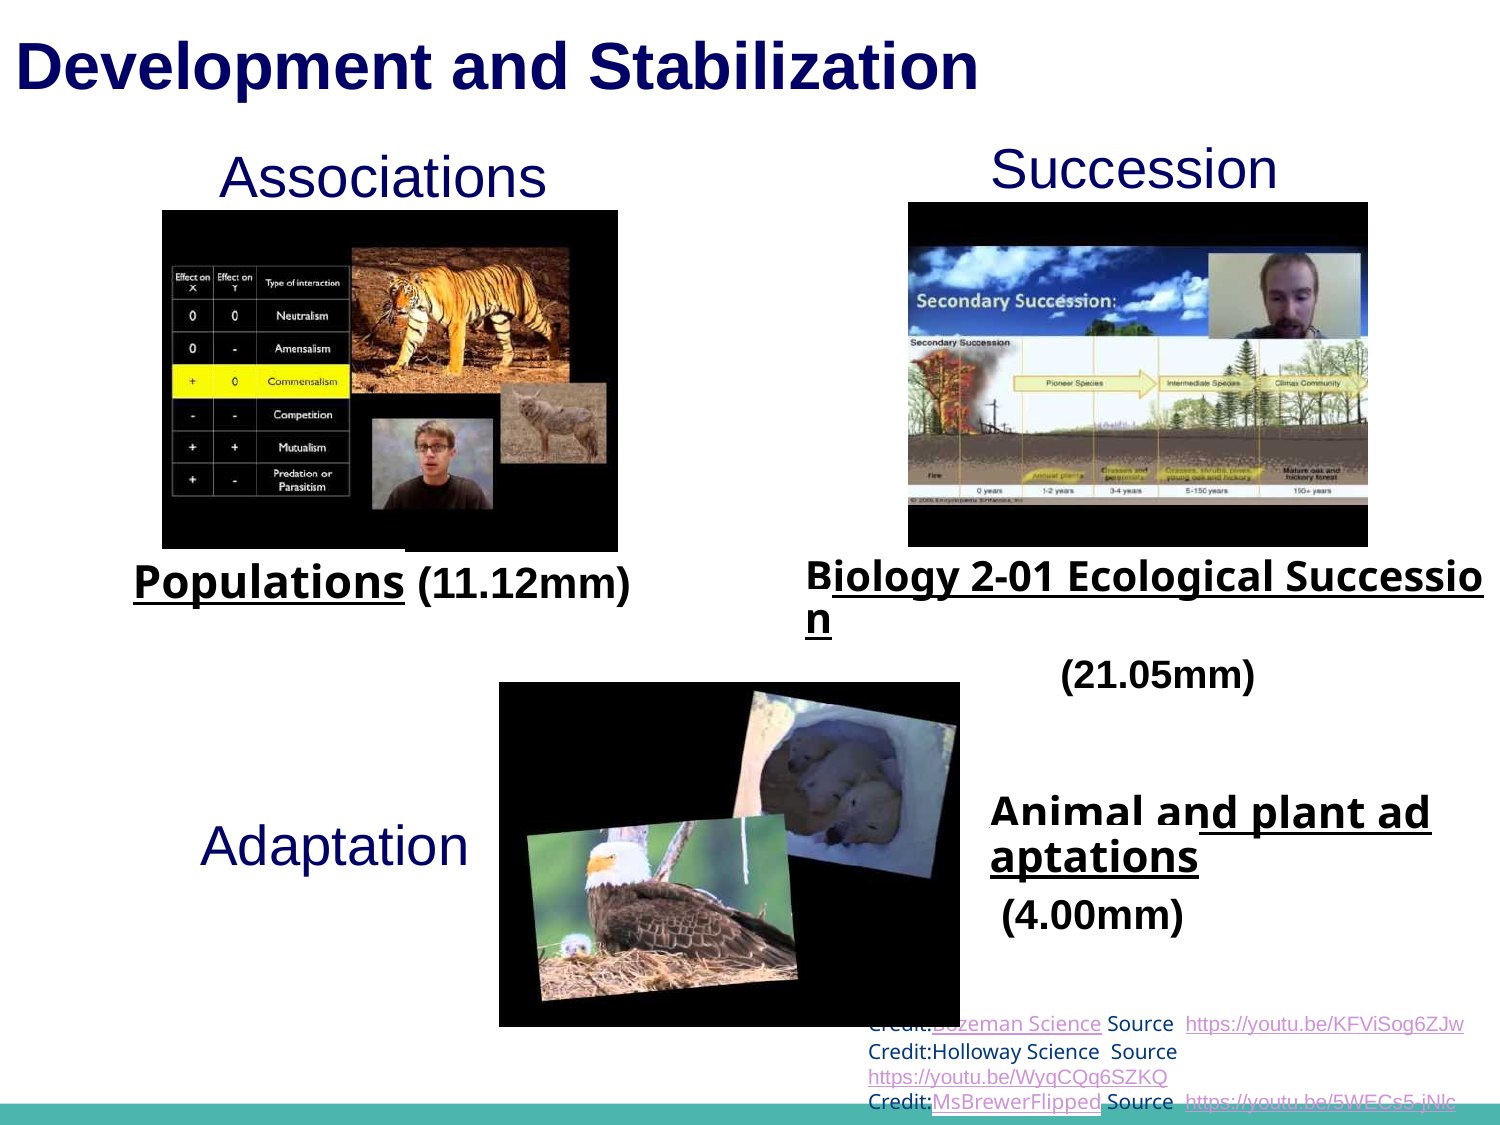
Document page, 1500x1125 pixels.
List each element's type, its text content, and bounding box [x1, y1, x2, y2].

text_box Biology 2-01 Ecological Succession (21.05mm) [789, 551, 1500, 654]
picture [907, 202, 1368, 548]
text_box Populations (11.12mm) [90, 534, 674, 633]
text_box Adaptation [125, 769, 485, 907]
text_box Associations [137, 99, 630, 238]
text_box Animal and plant adaptations (4.00mm) [974, 790, 1467, 888]
picture [499, 681, 960, 1027]
text_box Development and Stabilization [0, 0, 1120, 115]
text_box Credit:Bozeman Science Source https://youtu.be/KFViSog6ZJw Credit:Holloway Science Source https://youtu.be/WyqCQq6SZKQ Credit:MsBrewerFlipped Source https://youtu.be/5WECs5-jNlc [853, 1006, 1500, 1121]
picture [162, 210, 618, 552]
text_box Succession [898, 112, 1371, 210]
